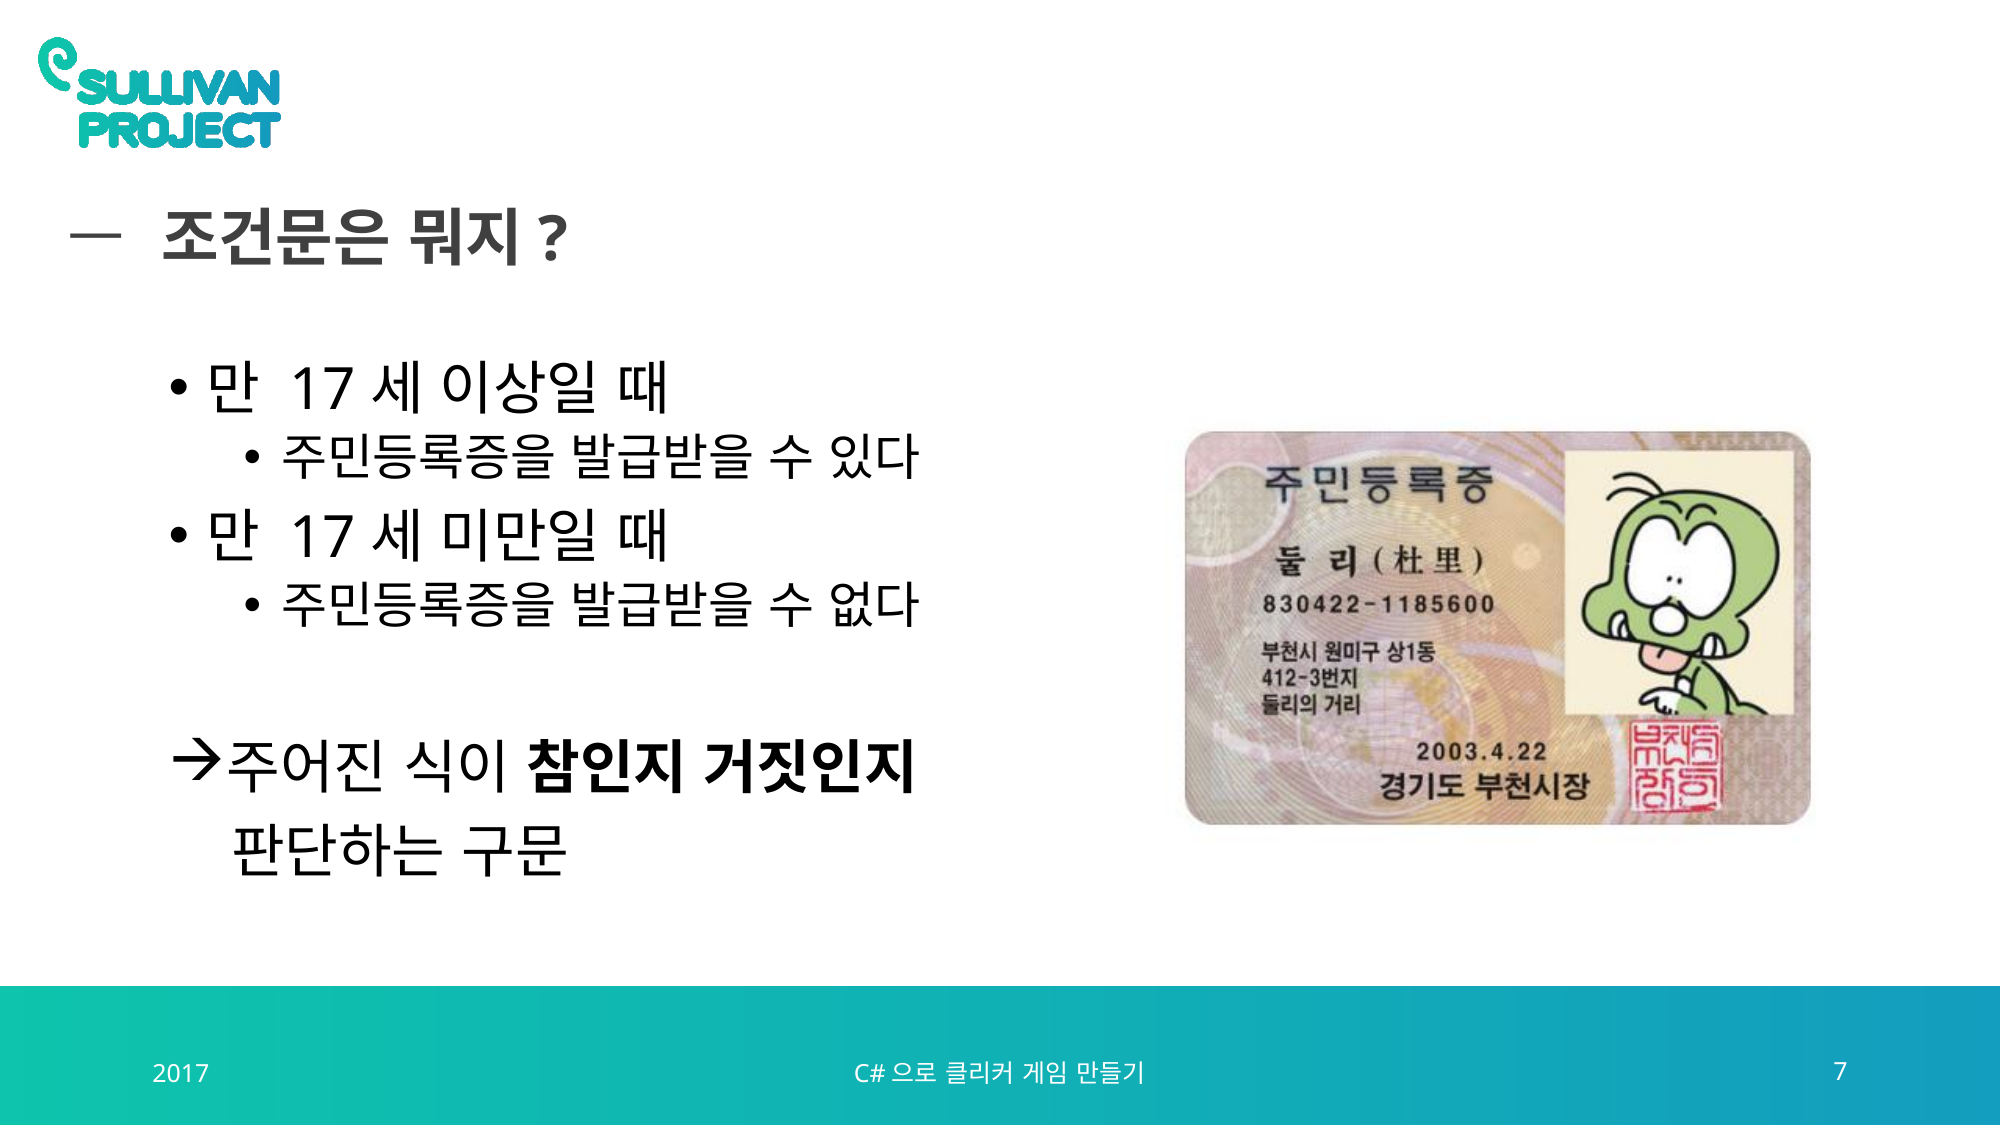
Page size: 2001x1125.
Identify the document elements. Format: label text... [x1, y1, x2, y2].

slide_number 7 [1412, 1042, 1863, 1103]
title 조건문은 뭐지? [52, 171, 1000, 309]
slide_number 2017 [137, 1042, 588, 1103]
picture [1165, 416, 1847, 847]
footer C#으로 클리커 게임 만들기 [662, 1042, 1338, 1103]
list 만 17세 이상일 때 주민등록증을 발급받을 수 있다 만 17세 미만일 때 주민등록증을 발급받을 수 없다 주어진 식이 참인지 거짓인지 판단하는 구문 [153, 351, 1847, 913]
picture [38, 37, 281, 148]
